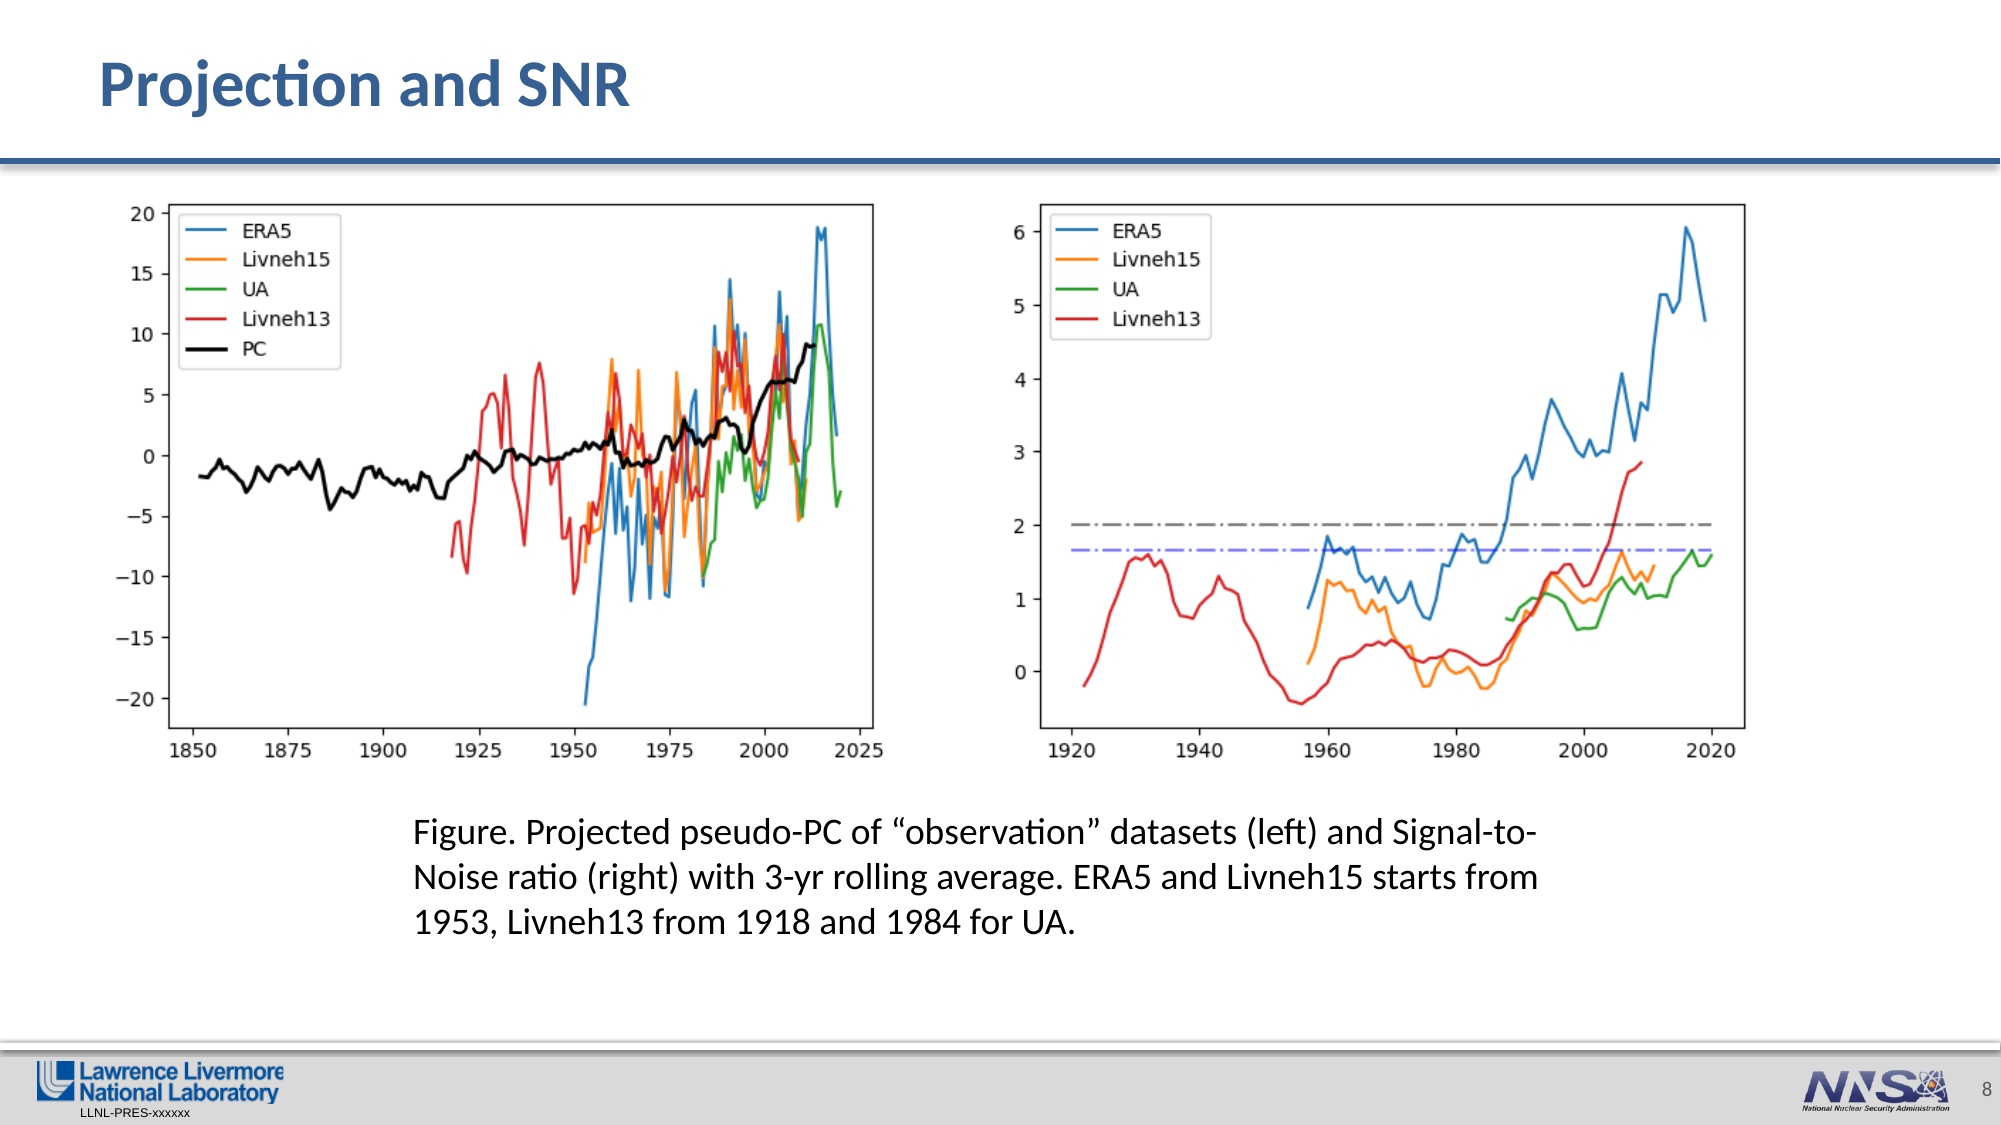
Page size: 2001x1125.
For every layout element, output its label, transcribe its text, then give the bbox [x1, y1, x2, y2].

title Projection and SNR [99, 2, 1900, 168]
text_box Figure. Projected pseudo-PC of “observation” datasets (left) and Signal-to-Noise ratio (right) with 3-yr rolling average. ERA5 and Livneh15 starts from 1953, Livneh13 from 1918 and 1984 for UA. [398, 799, 1602, 949]
picture [1795, 1057, 1956, 1119]
picture [999, 190, 1757, 776]
picture [99, 190, 898, 776]
